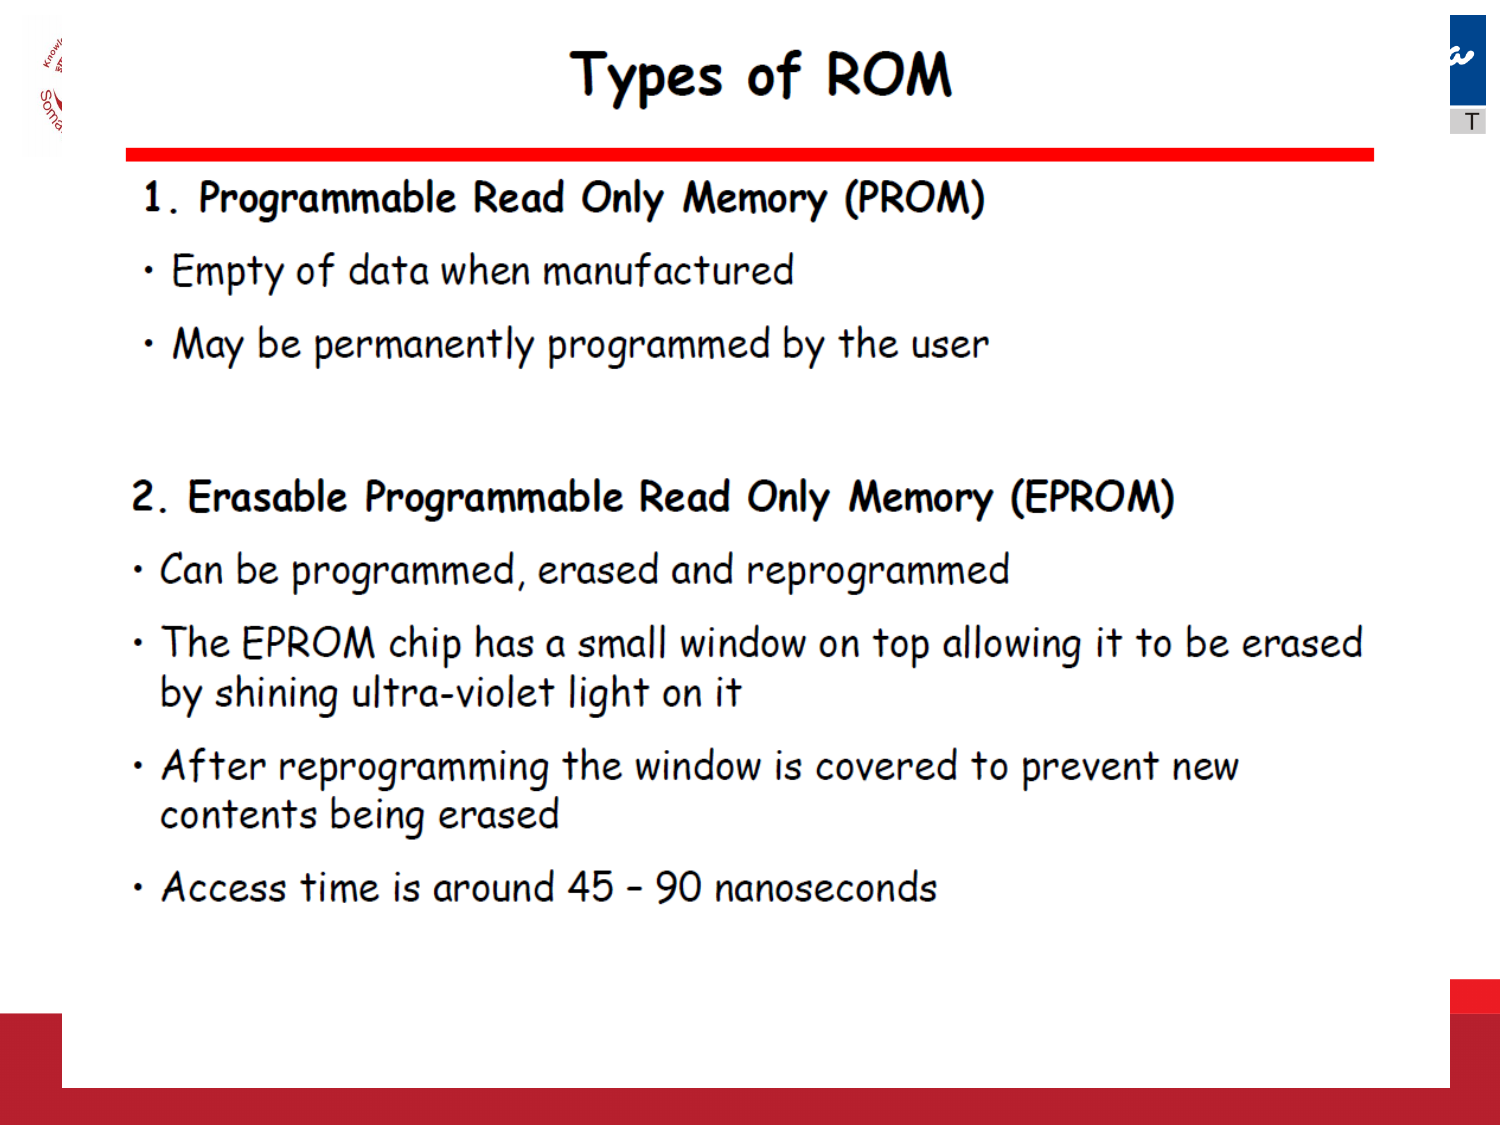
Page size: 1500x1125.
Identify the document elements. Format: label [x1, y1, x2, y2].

list [62, 0, 1450, 1088]
picture [1450, 15, 1486, 134]
picture [0, 980, 1500, 1125]
picture [22, 15, 62, 157]
